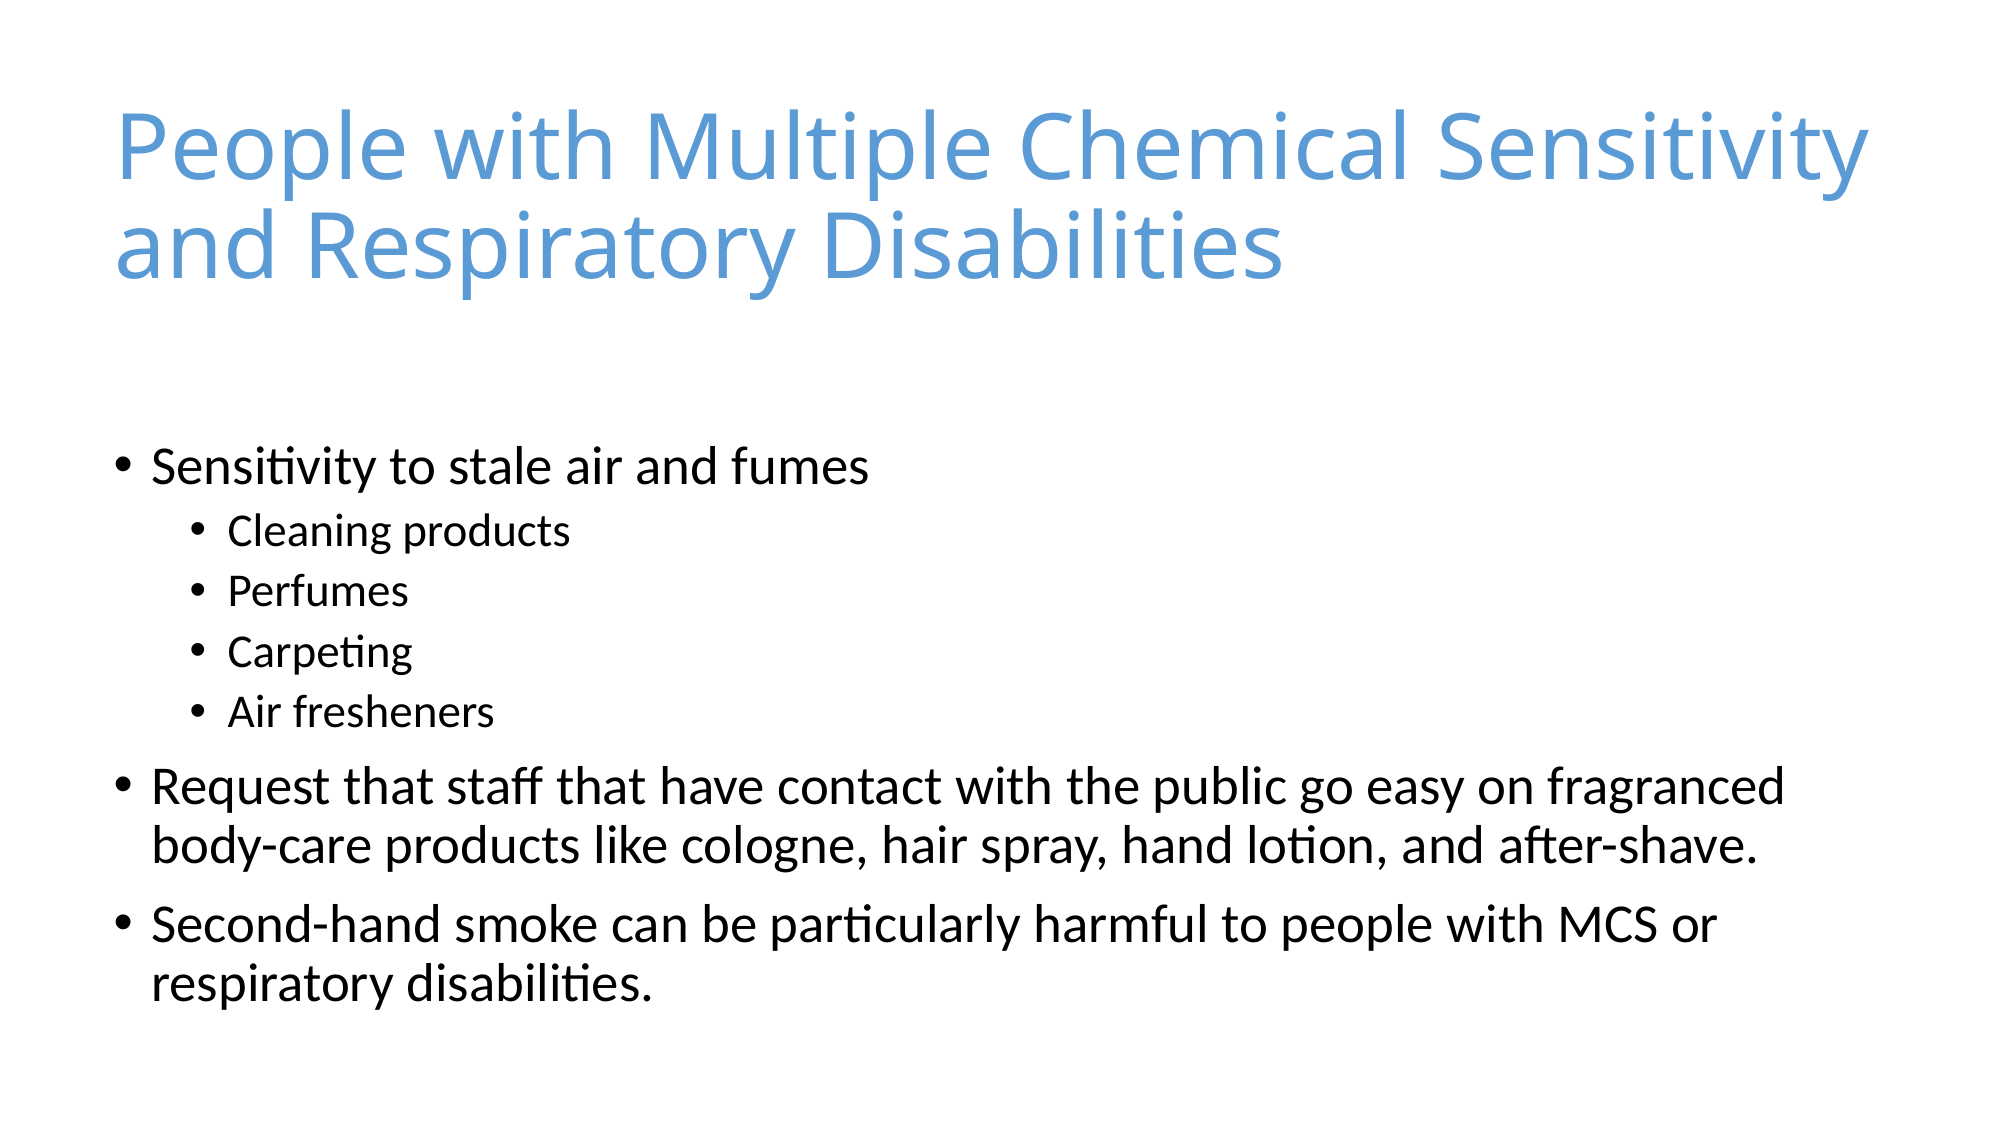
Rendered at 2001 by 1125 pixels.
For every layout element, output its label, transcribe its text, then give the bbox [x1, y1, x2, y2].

list Sensitivity to stale air and fumes Cleaning products Perfumes Carpeting Air fresheners Request that staff that have contact with the public go easy on fragranced body-care products like cologne, hair spray, hand lotion, and after-shave. Second-hand smoke can be particularly harmful to people with MCS or respiratory disabilities. [98, 429, 1899, 1029]
title People with Multiple Chemical Sensitivity and Respiratory Disabilities [99, 0, 1900, 399]
